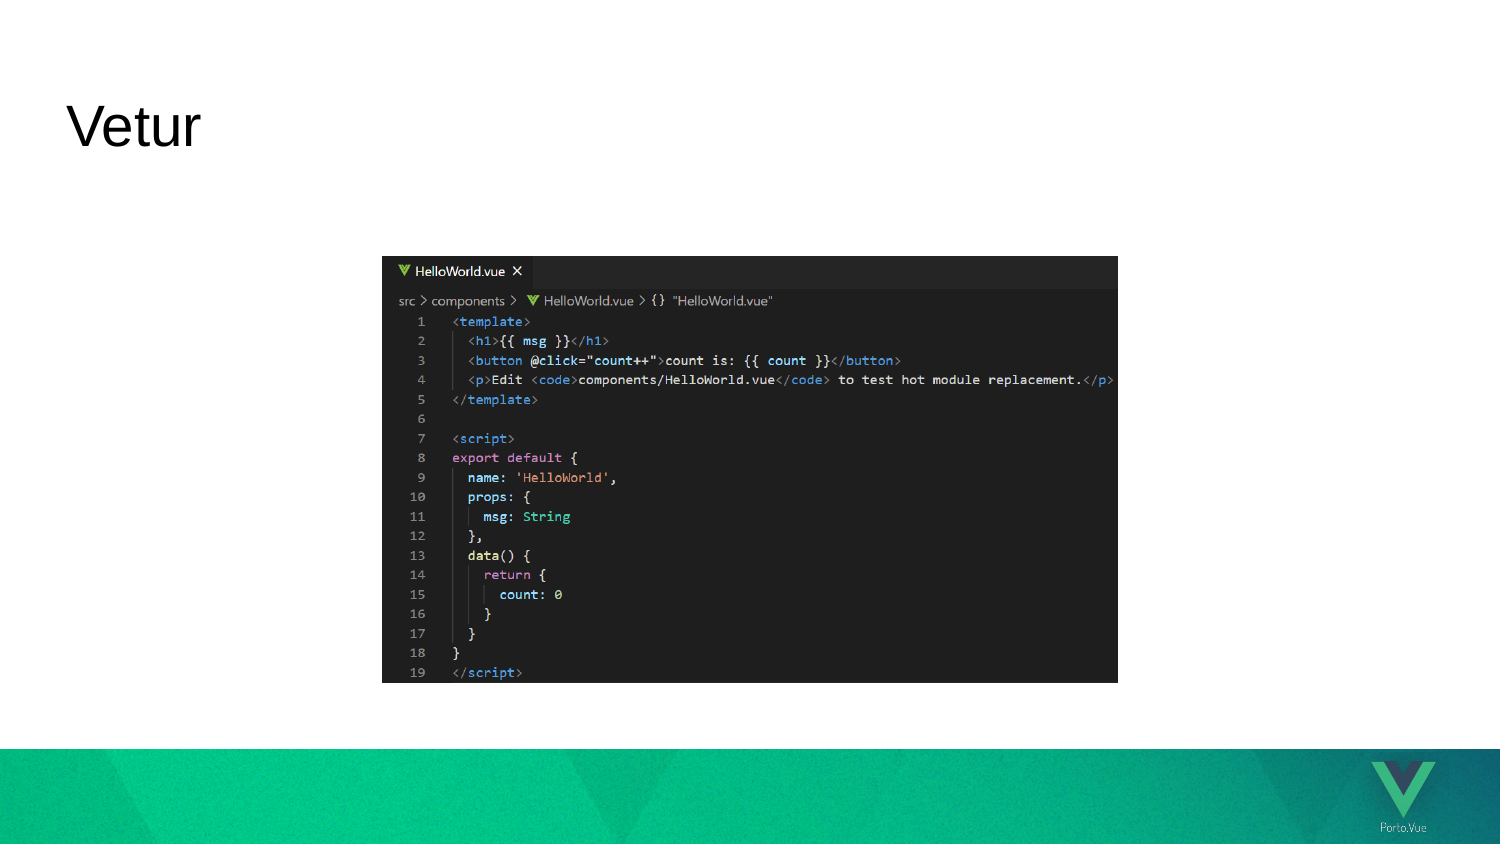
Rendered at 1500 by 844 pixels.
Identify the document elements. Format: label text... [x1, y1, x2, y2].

picture [0, 749, 1500, 844]
picture [381, 256, 1119, 683]
title Vetur [51, 72, 1449, 167]
